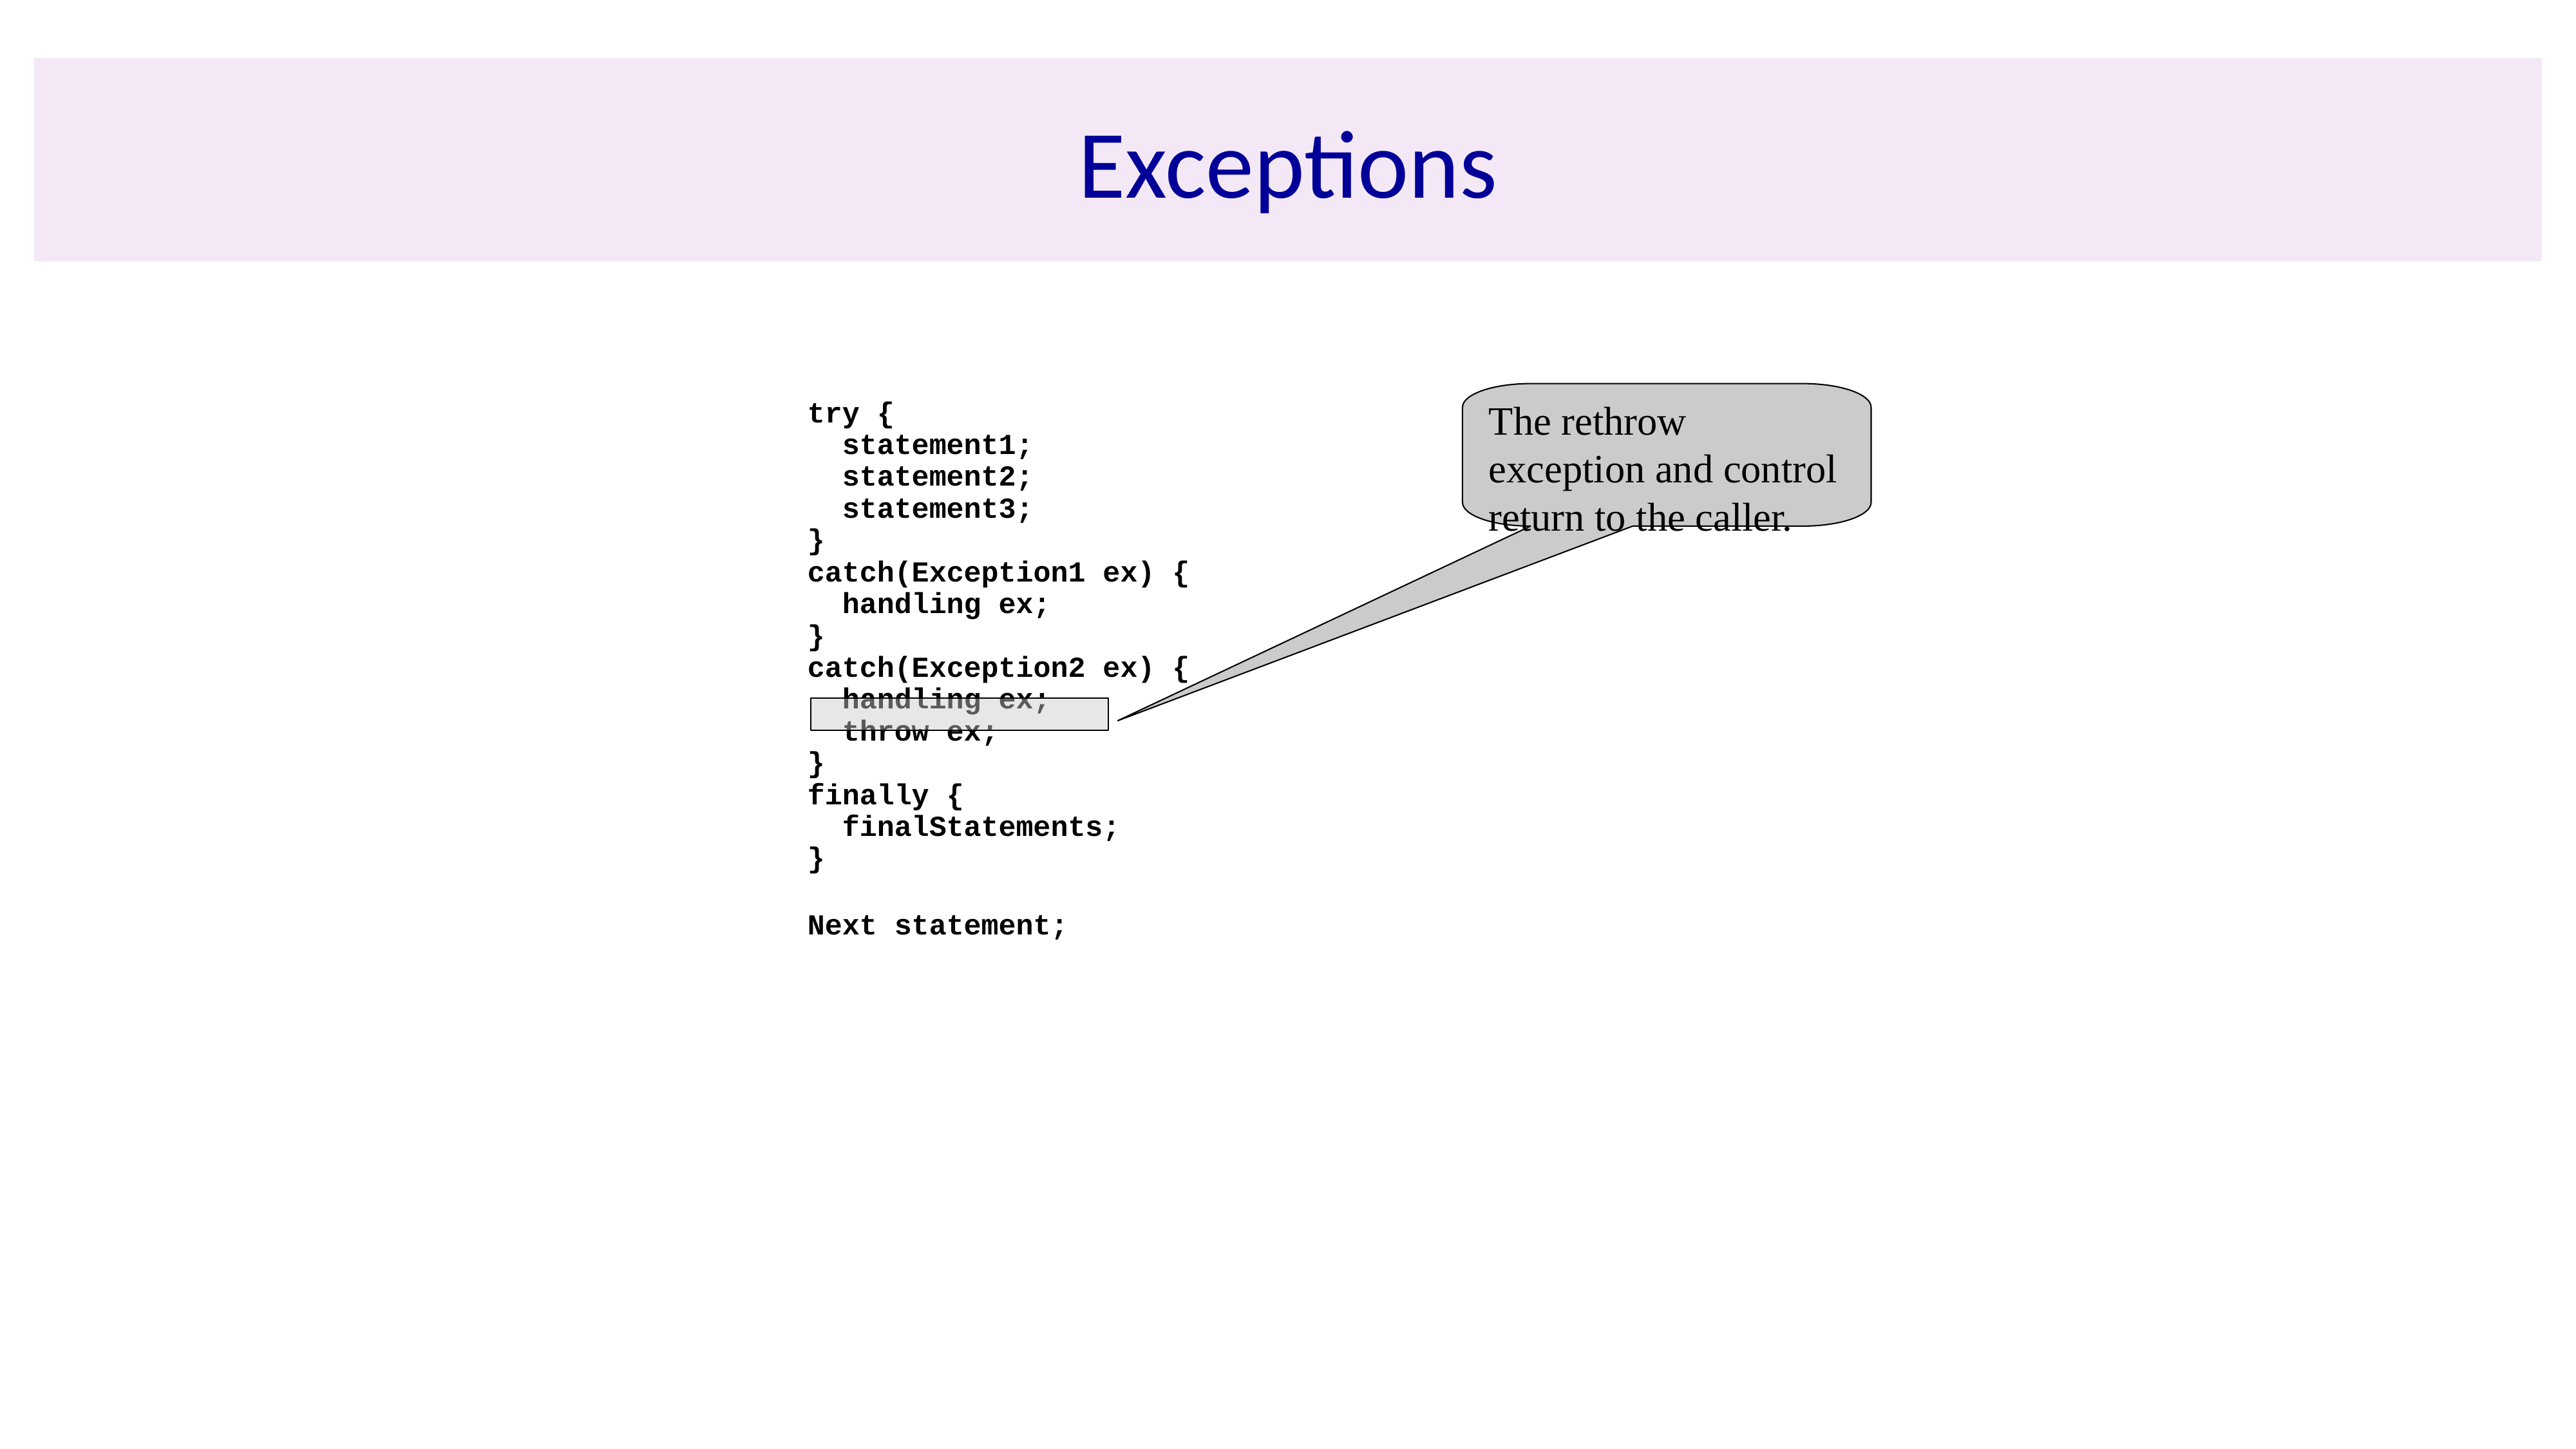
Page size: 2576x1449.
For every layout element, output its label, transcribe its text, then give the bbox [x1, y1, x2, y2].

text_box [810, 697, 1109, 730]
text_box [1117, 383, 1871, 721]
list try { statement1; statement2; statement3; } catch(Exception1 ex) { handling ex; } catch(Exception2 ex) { handling ex; throw ex; } finally { finalStatements; } Next statement; [802, 395, 1294, 935]
title Exceptions [34, 58, 2542, 261]
